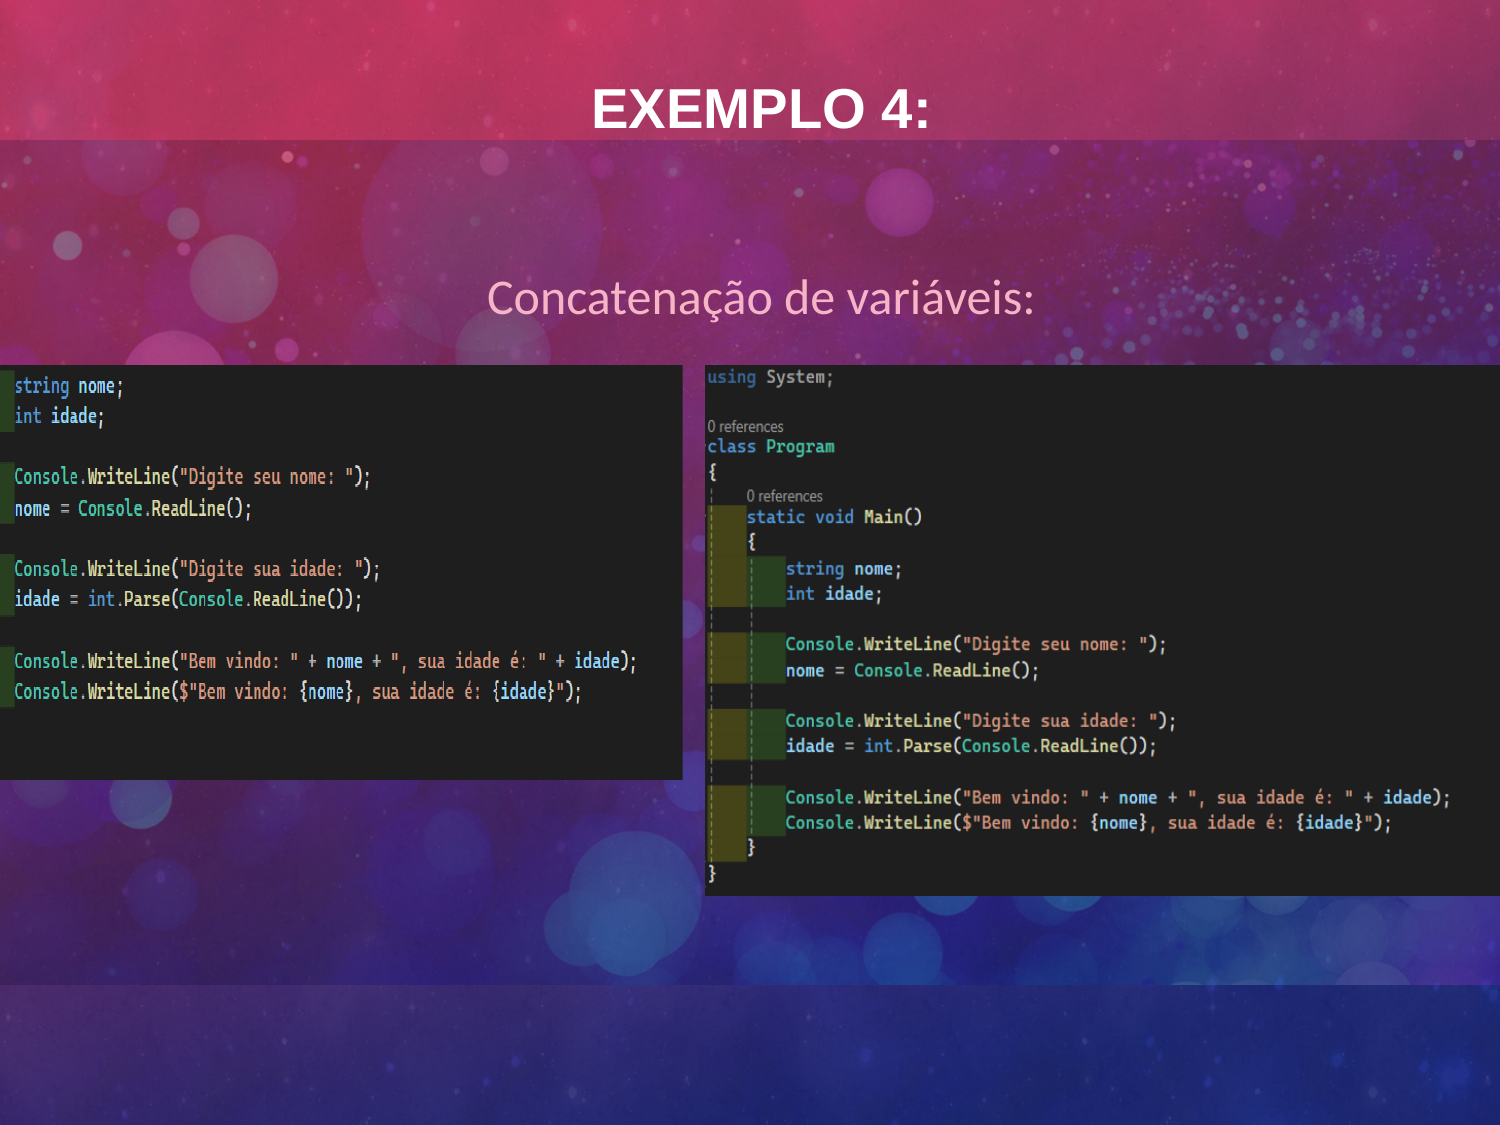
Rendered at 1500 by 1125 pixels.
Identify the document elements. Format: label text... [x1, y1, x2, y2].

picture [0, 0, 1500, 1125]
title Exemplo 4: [68, 17, 1455, 139]
